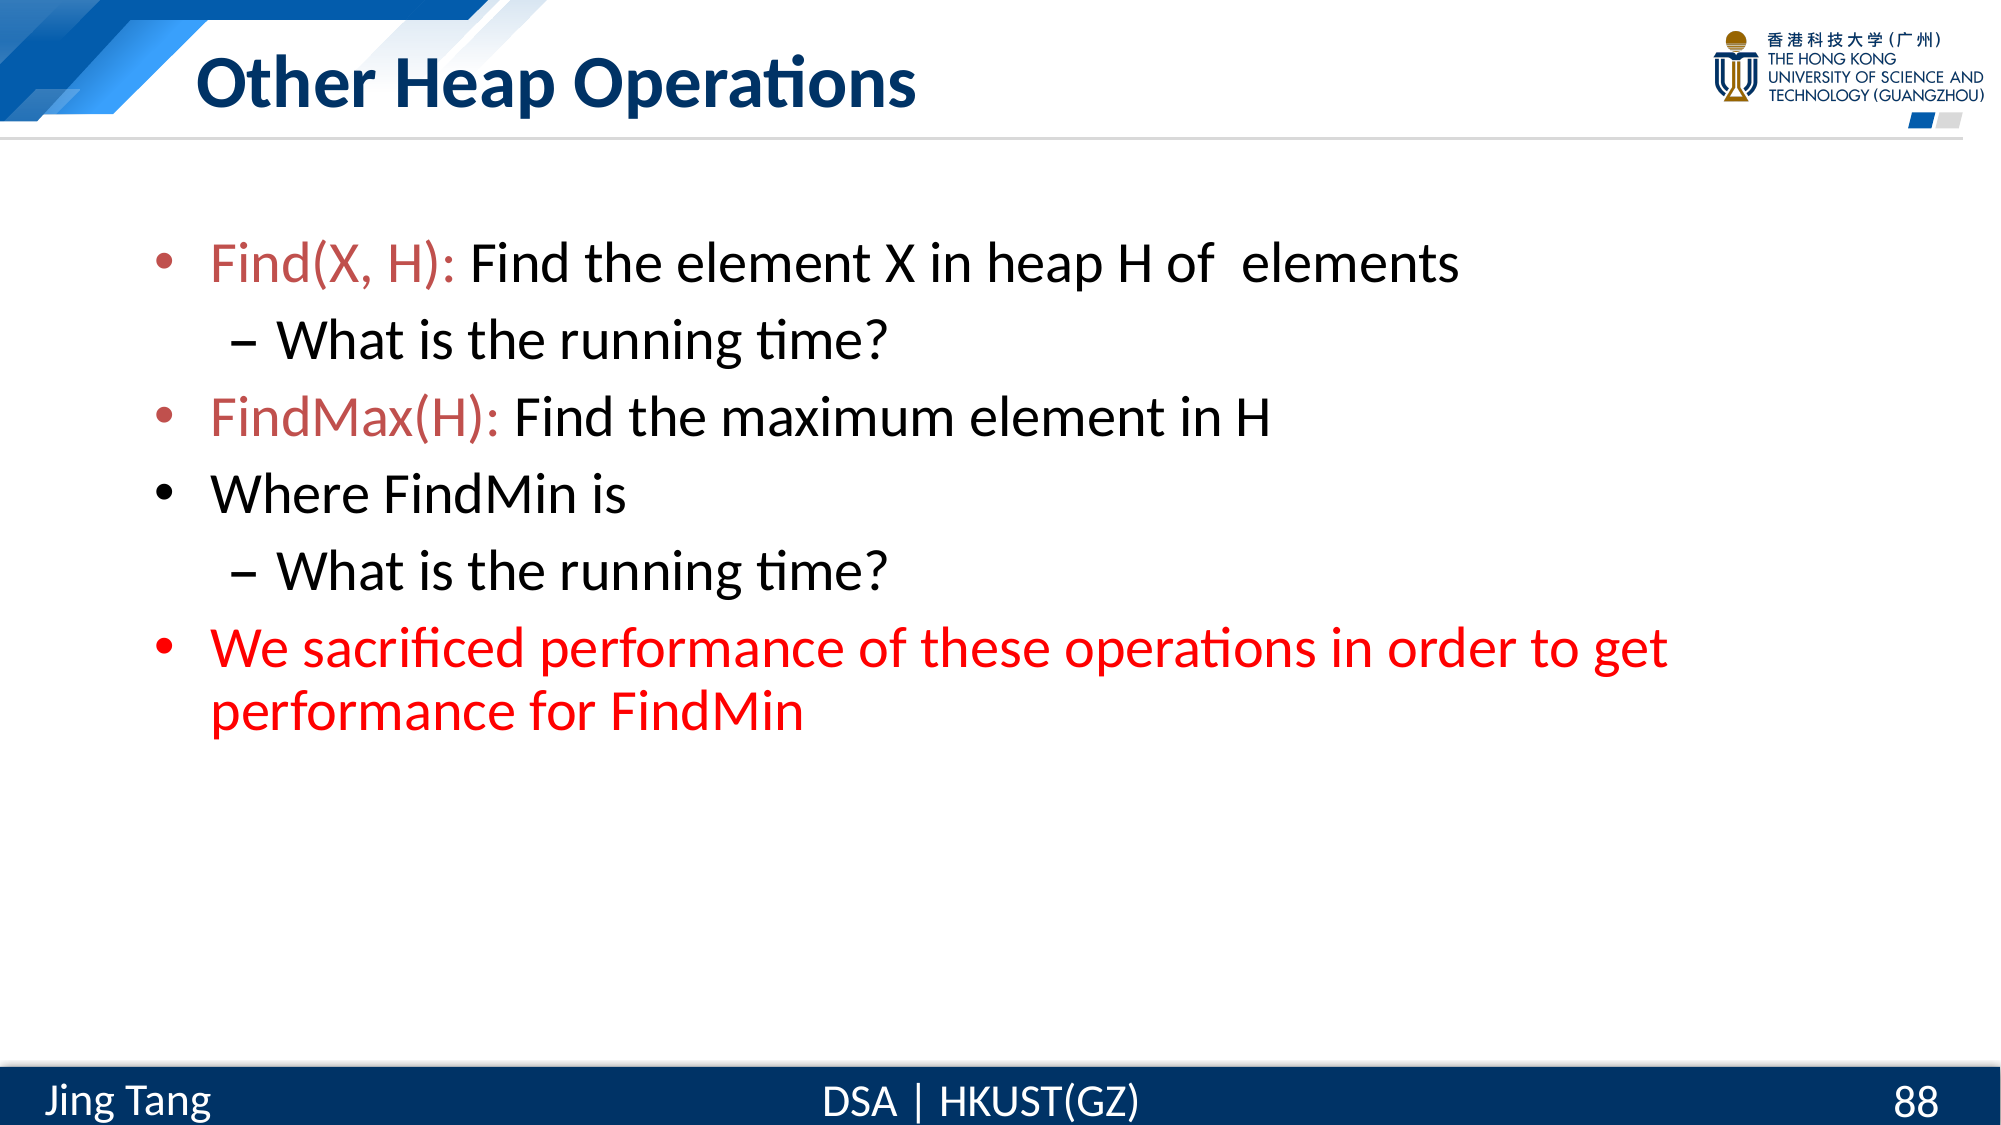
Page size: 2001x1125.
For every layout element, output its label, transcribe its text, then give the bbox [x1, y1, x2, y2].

slide_number 88 [1878, 1068, 2000, 1125]
picture [1714, 31, 1984, 102]
title Other Heap Operations [181, 25, 1714, 130]
